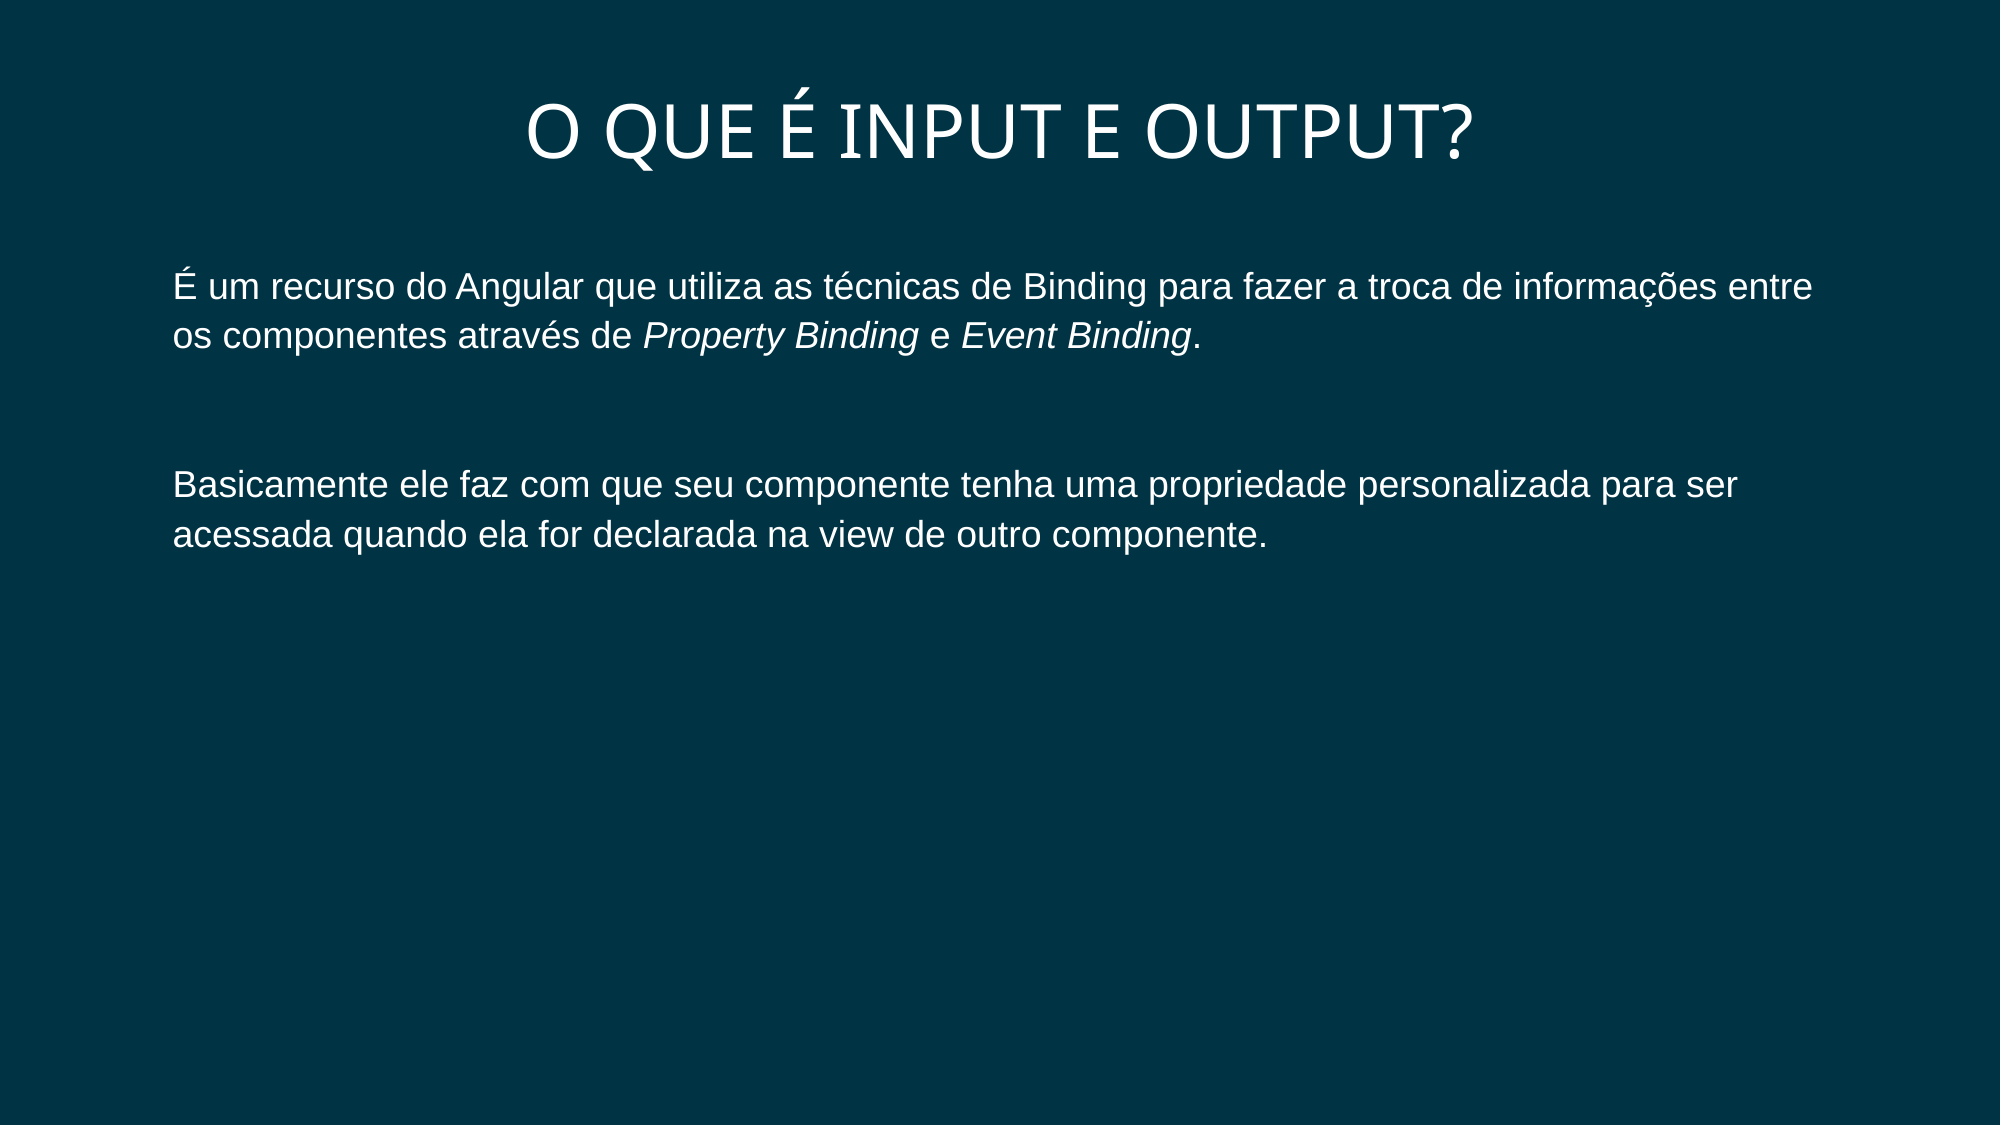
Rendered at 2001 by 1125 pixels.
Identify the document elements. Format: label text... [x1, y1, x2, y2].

title O que é Input e Output? [58, 90, 1941, 181]
list É um recurso do Angular que utiliza as técnicas de Binding para fazer a troca de informações entre os componentes através de Property Binding e Event Binding. Basicamente ele faz com que seu componente tenha uma propriedade personalizada para ser acessada quando ela for declarada na view de outro componente. [157, 249, 1843, 964]
